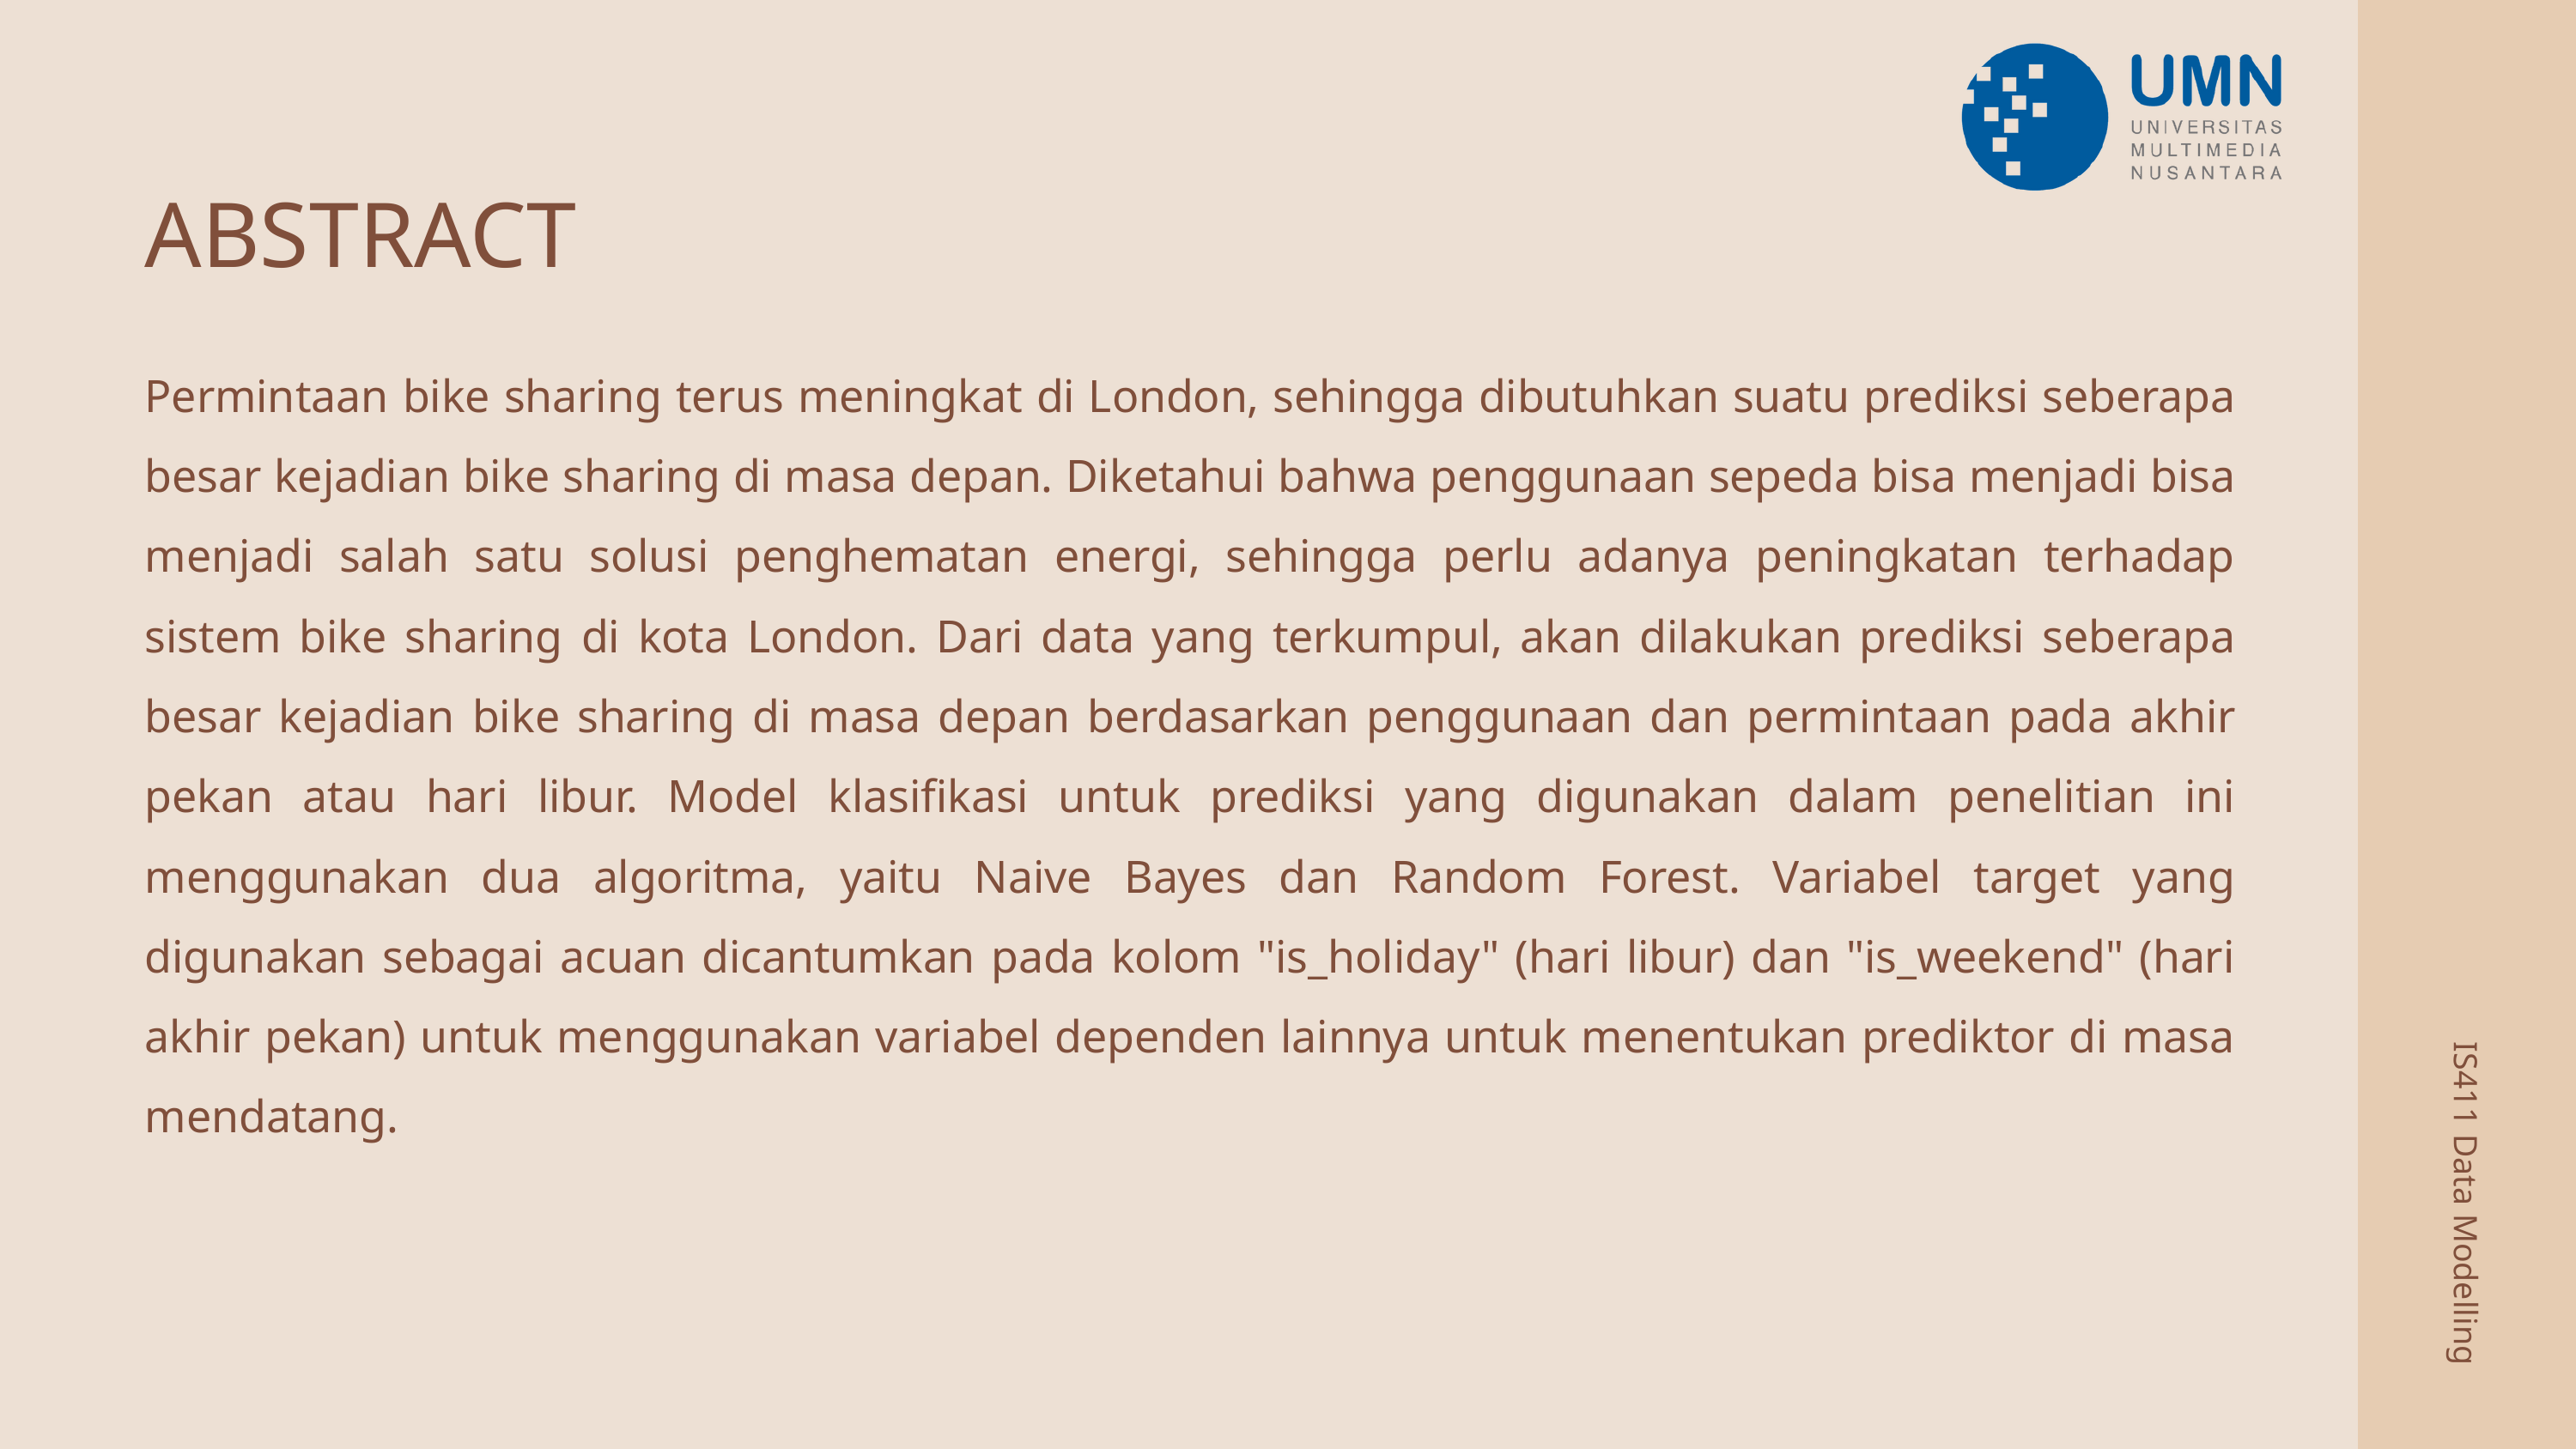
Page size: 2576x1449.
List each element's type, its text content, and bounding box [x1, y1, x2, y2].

picture [1928, 0, 2314, 203]
text_box ABSTRACT [144, 160, 1110, 286]
text_box Permintaan bike sharing terus meningkat di London, sehingga dibutuhkan suatu prediksi seberapa besar kejadian bike sharing di masa depan. Diketahui bahwa penggunaan sepeda bisa menjadi bisa menjadi salah satu solusi penghematan energi, sehingga perlu adanya peningkatan terhadap sistem bike sharing di kota London. Dari data yang terkumpul, akan dilakukan prediksi seberapa besar kejadian bike sharing di masa depan berdasarkan penggunaan dan permintaan pada akhir pekan atau hari libur. Model klasifikasi untuk prediksi yang digunakan dalam penelitian ini menggunakan dua algoritma, yaitu Naive Bayes dan Random Forest. Variabel target yang digunakan sebagai acuan dicantumkan pada kolom "is_holiday" (hari libur) dan "is_weekend" (hari akhir pekan) untuk menggunakan variabel dependen lainnya untuk menentukan prediktor di masa mendatang. [144, 341, 2238, 1142]
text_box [2357, 0, 2576, 1449]
